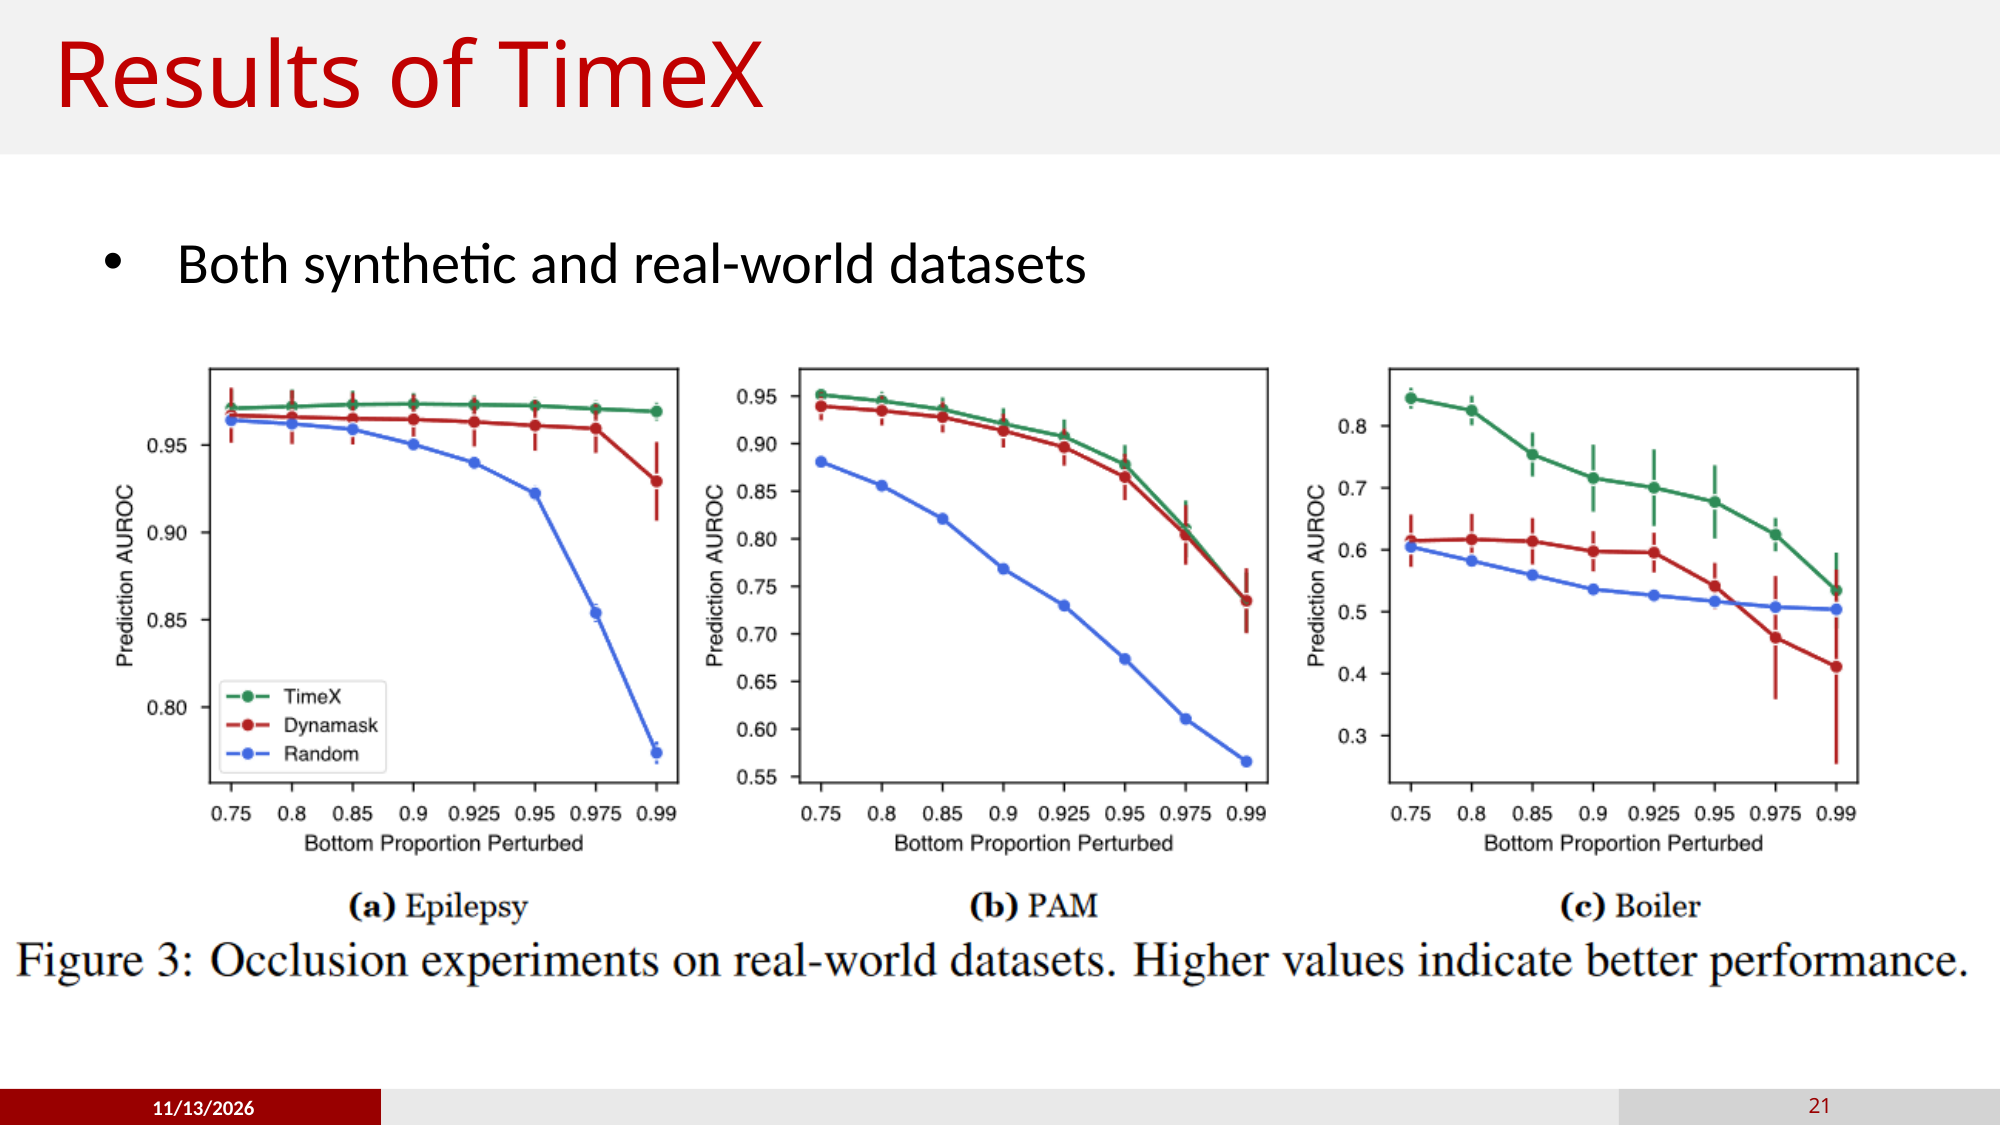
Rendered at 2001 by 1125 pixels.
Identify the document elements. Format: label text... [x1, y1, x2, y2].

picture [0, 335, 2000, 995]
text_box Both synthetic and real-world datasets [88, 218, 1103, 303]
text_box Results of TimeX [38, 0, 2000, 187]
